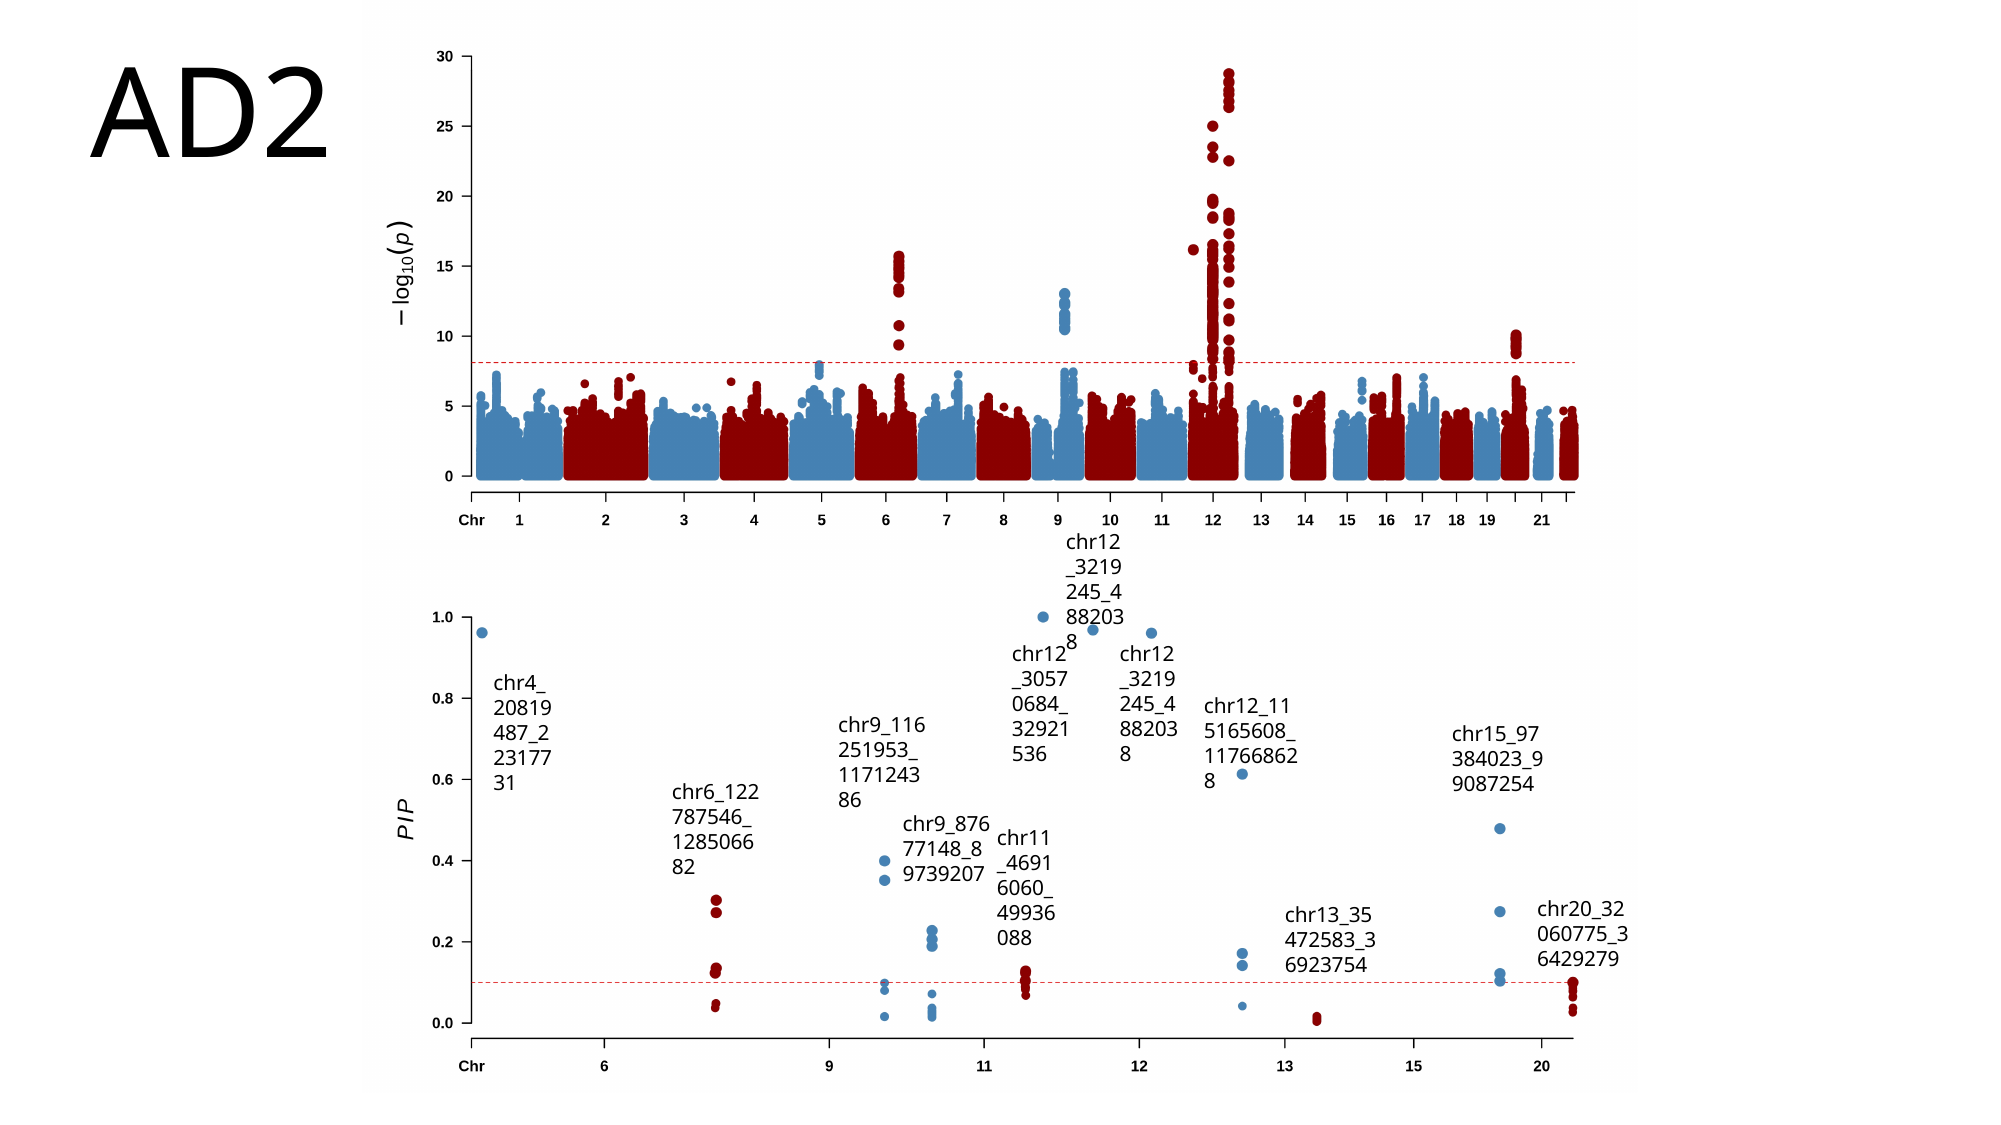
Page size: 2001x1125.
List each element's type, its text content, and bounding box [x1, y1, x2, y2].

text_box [361, 520, 1649, 1094]
picture [361, 0, 1638, 520]
title AD2 [0, 0, 361, 193]
